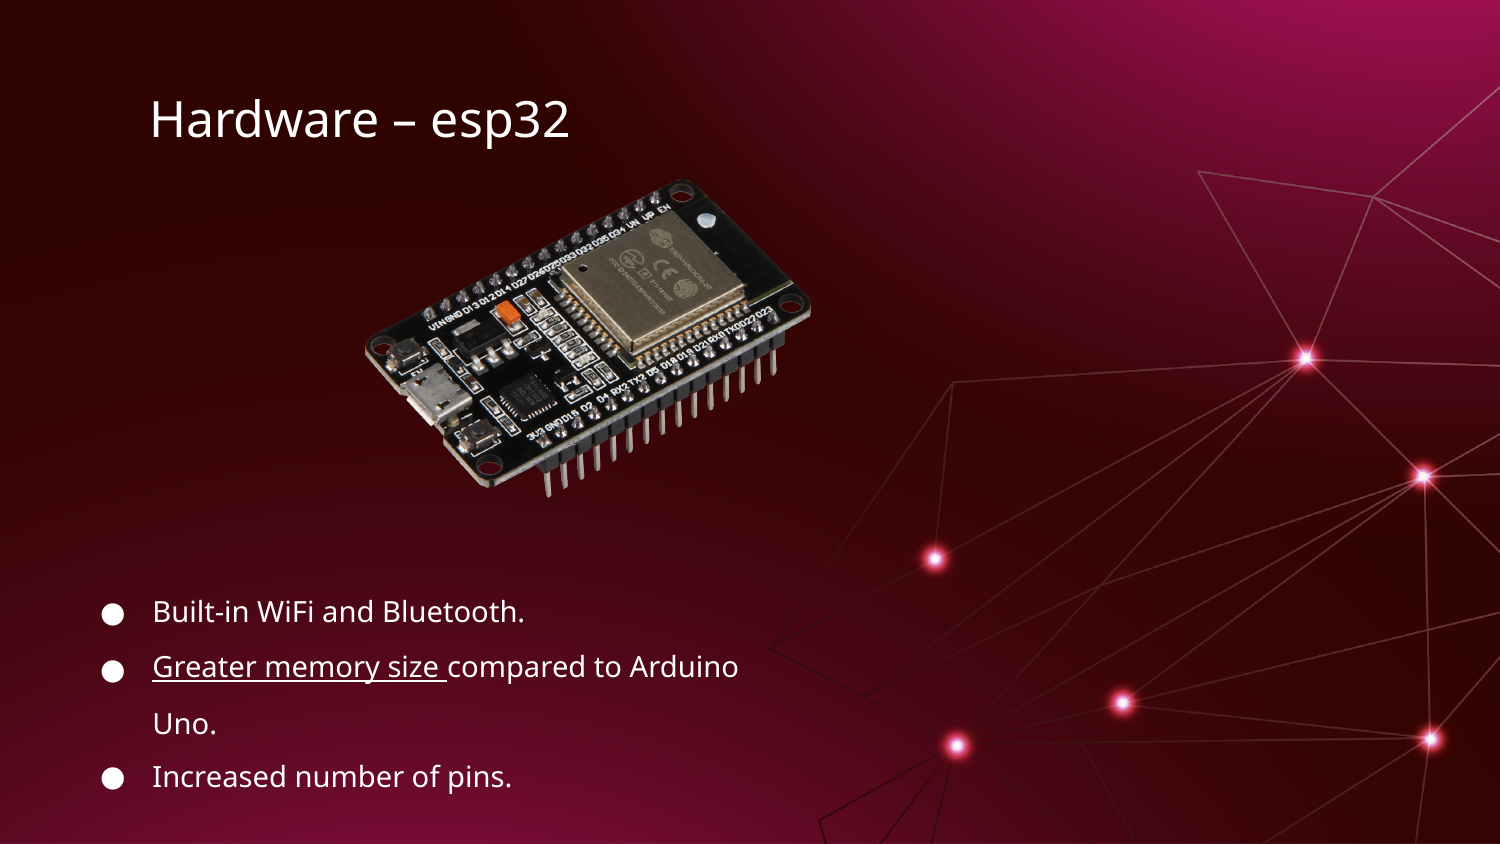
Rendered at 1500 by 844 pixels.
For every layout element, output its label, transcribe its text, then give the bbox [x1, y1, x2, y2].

picture [0, 0, 1500, 844]
title Hardware – esp32 [134, 72, 1135, 203]
text_box Built-in WiFi and Bluetooth. Greater memory size compared to Arduino Uno. Increased number of pins. [62, 561, 810, 787]
